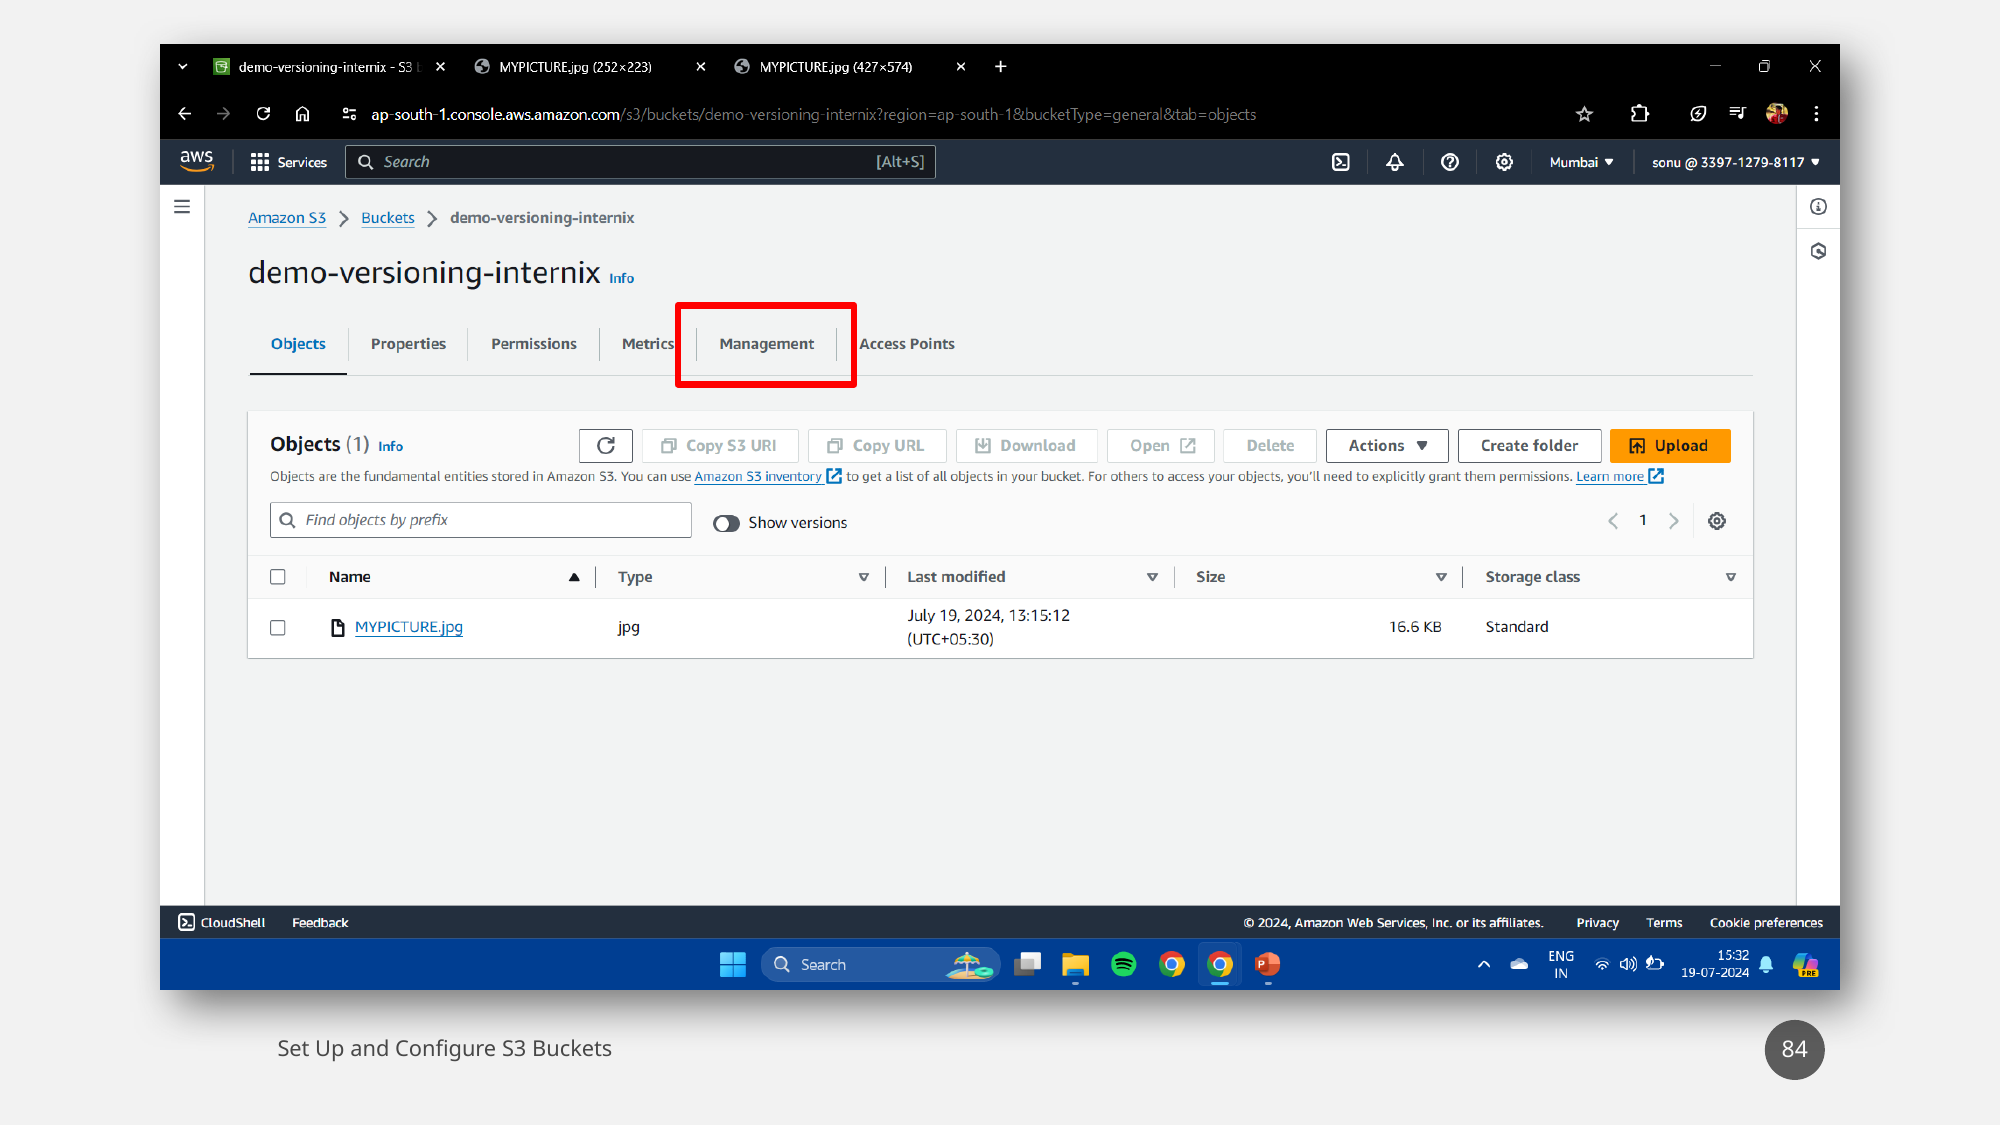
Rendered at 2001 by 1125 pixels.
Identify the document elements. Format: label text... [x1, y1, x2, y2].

slide_number 84 [1764, 1039, 1825, 1080]
picture [160, 44, 1840, 990]
footer Set Up and Configure S3 Buckets [262, 1039, 1231, 1076]
